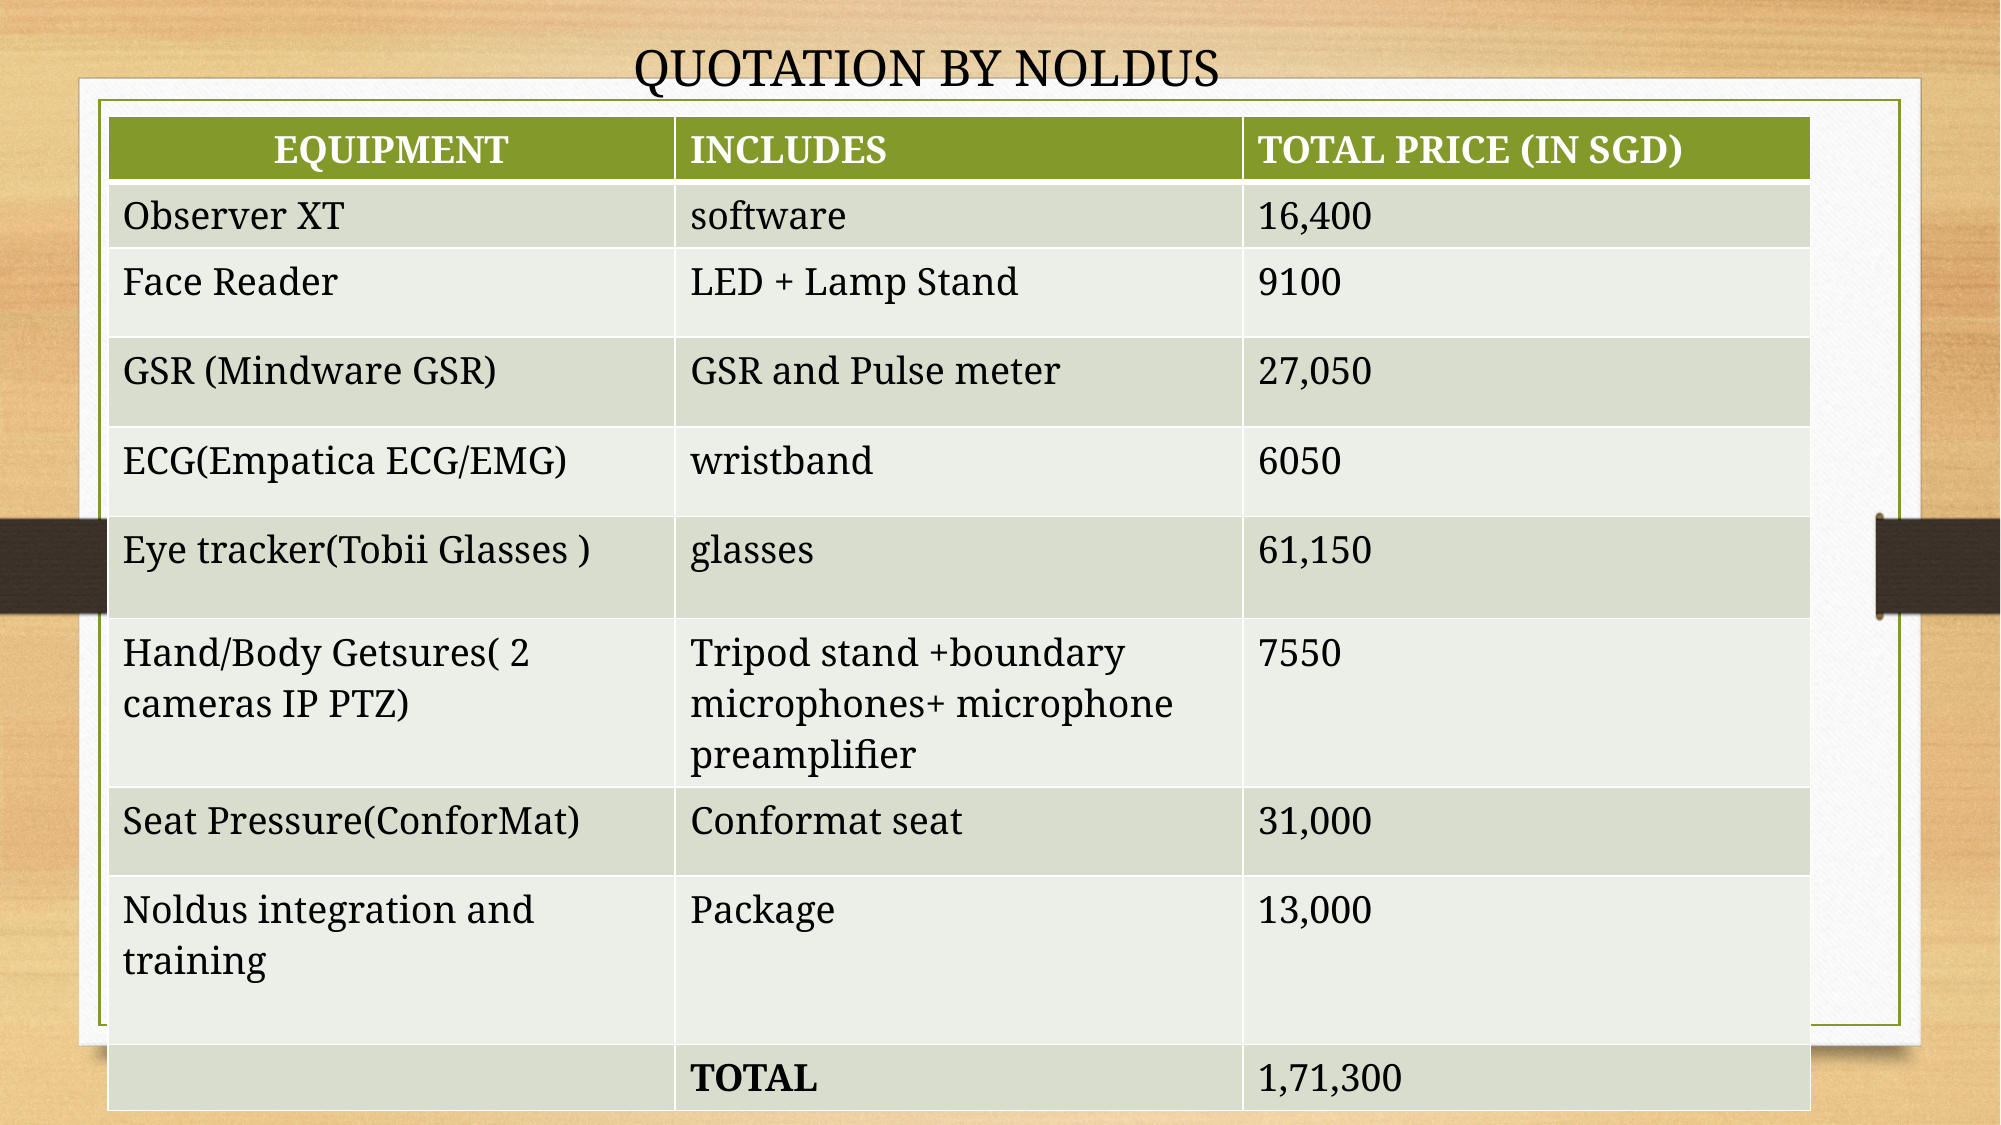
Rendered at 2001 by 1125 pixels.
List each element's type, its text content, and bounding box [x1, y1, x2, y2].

table_cell Observer XT [109, 185, 674, 247]
table_header EQUIPMENT [109, 117, 674, 179]
table_cell GSR (Mindware GSR) [109, 338, 674, 426]
table_cell TOTAL [676, 1045, 1242, 1110]
table_cell LED + Lamp Stand [676, 249, 1242, 336]
table_cell 6050 [1244, 428, 1810, 516]
table_cell 1,71,300 [1244, 1045, 1810, 1110]
picture [0, 0, 2001, 1125]
table_cell Package [676, 877, 1242, 1044]
table_cell [109, 1045, 674, 1110]
table_cell Eye tracker(Tobii Glasses ) [109, 517, 674, 618]
table_cell Face Reader [109, 249, 674, 336]
table_cell software [676, 185, 1242, 247]
text_box QUOTATION BY NOLDUS [618, 29, 1236, 105]
table_cell wristband [676, 428, 1242, 516]
table_cell Conformat seat [676, 788, 1242, 875]
table_cell 16,400 [1244, 185, 1810, 247]
table_header TOTAL PRICE (IN SGD) [1244, 117, 1810, 179]
table_cell glasses [676, 517, 1242, 618]
table_cell ECG(Empatica ECG/EMG) [109, 428, 674, 516]
table_cell Hand/Body Getsures( 2 cameras IP PTZ) [109, 619, 674, 786]
table_cell Seat Pressure(ConforMat) [109, 788, 674, 875]
table_cell GSR and Pulse meter [676, 338, 1242, 426]
table_cell 9100 [1244, 249, 1810, 336]
table_cell 7550 [1244, 619, 1810, 786]
table_cell 61,150 [1244, 517, 1810, 618]
table_header INCLUDES [676, 117, 1242, 179]
table_cell 13,000 [1244, 877, 1810, 1044]
table_cell Noldus integration and training [109, 877, 674, 1044]
table_cell 31,000 [1244, 788, 1810, 875]
table_cell Tripod stand +boundary microphones+ microphone preamplifier [676, 619, 1242, 786]
table_cell 27,050 [1244, 338, 1810, 426]
